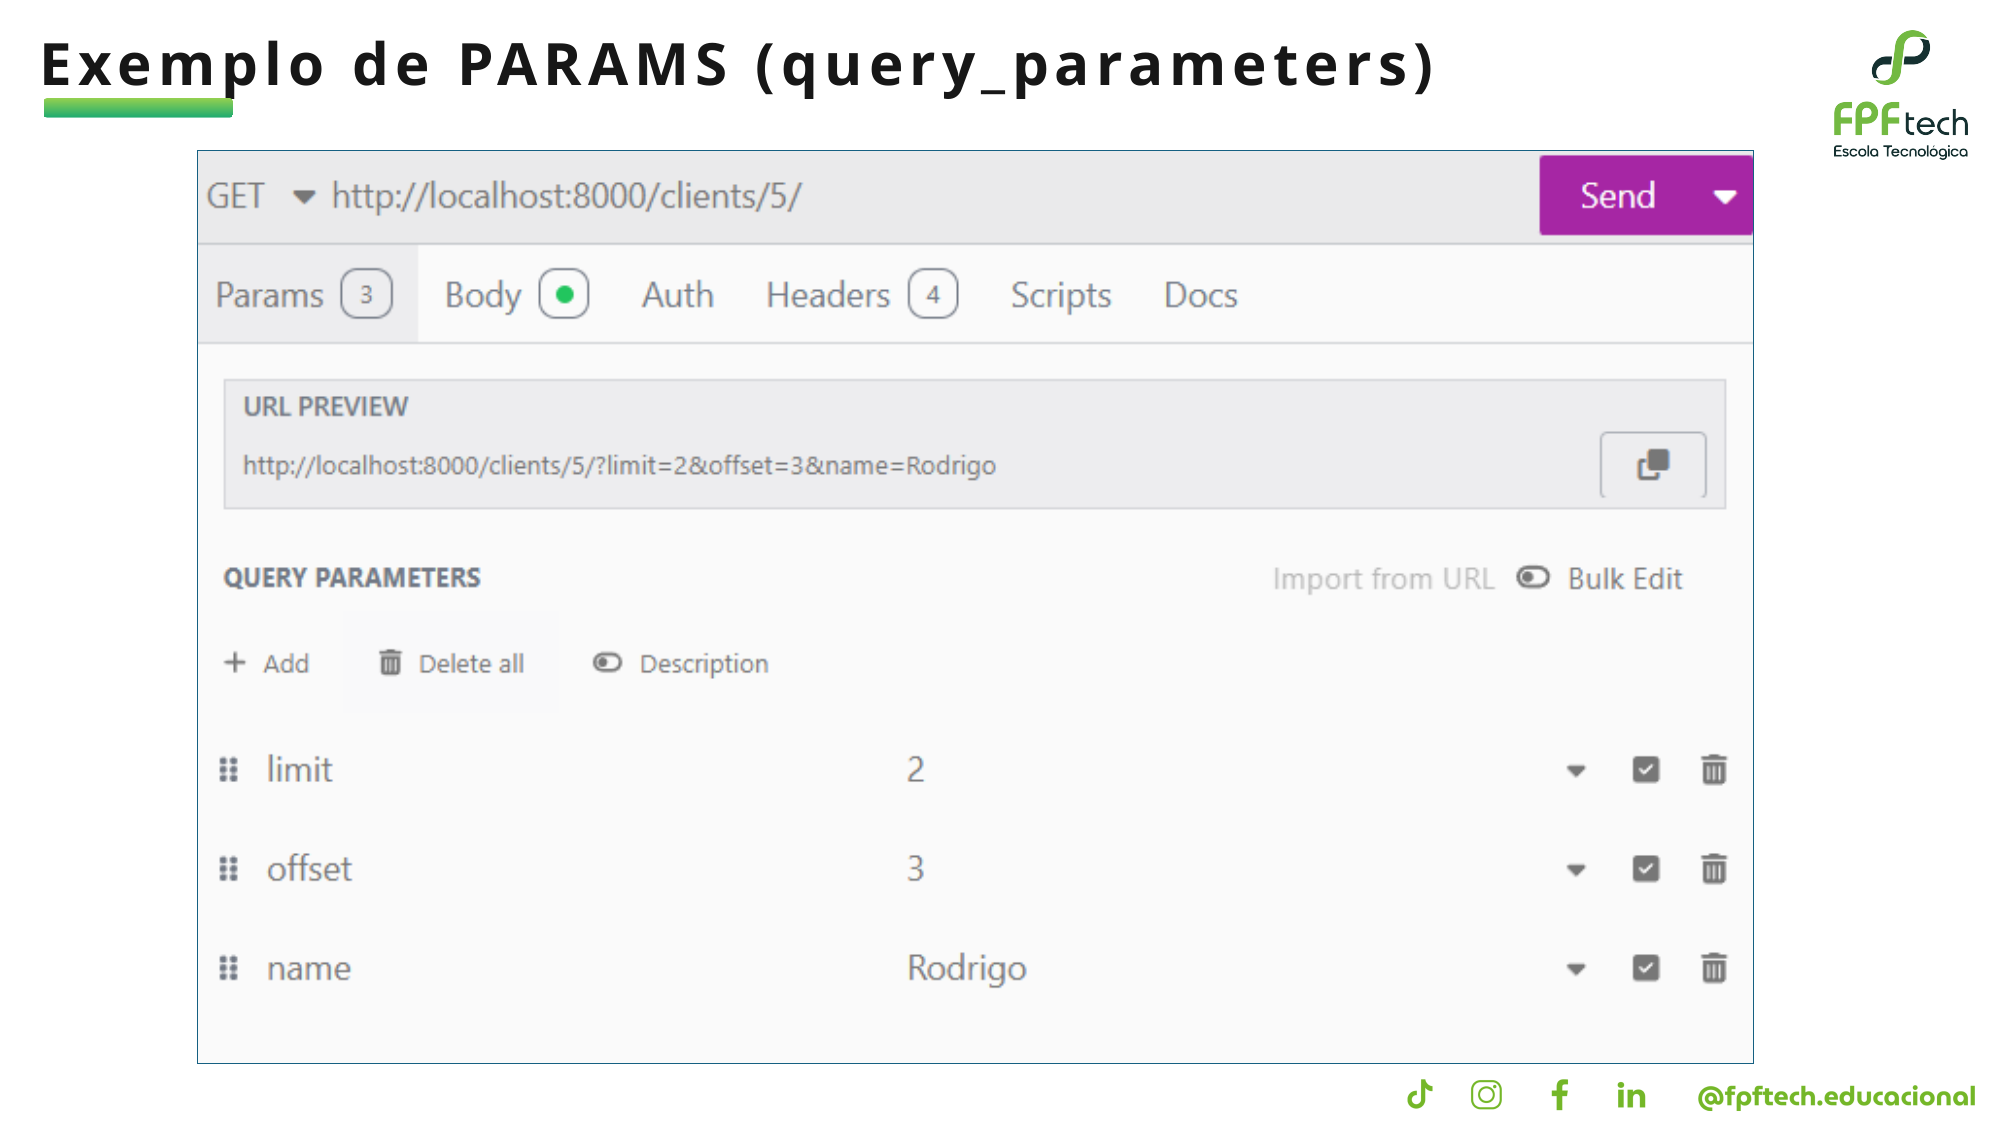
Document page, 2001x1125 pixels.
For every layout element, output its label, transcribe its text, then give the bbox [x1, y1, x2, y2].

picture [1834, 30, 1968, 160]
picture [197, 150, 1985, 1125]
text_box Exemplo de PARAMS (query_parameters) [24, 16, 1719, 118]
text_box [42, 96, 235, 119]
